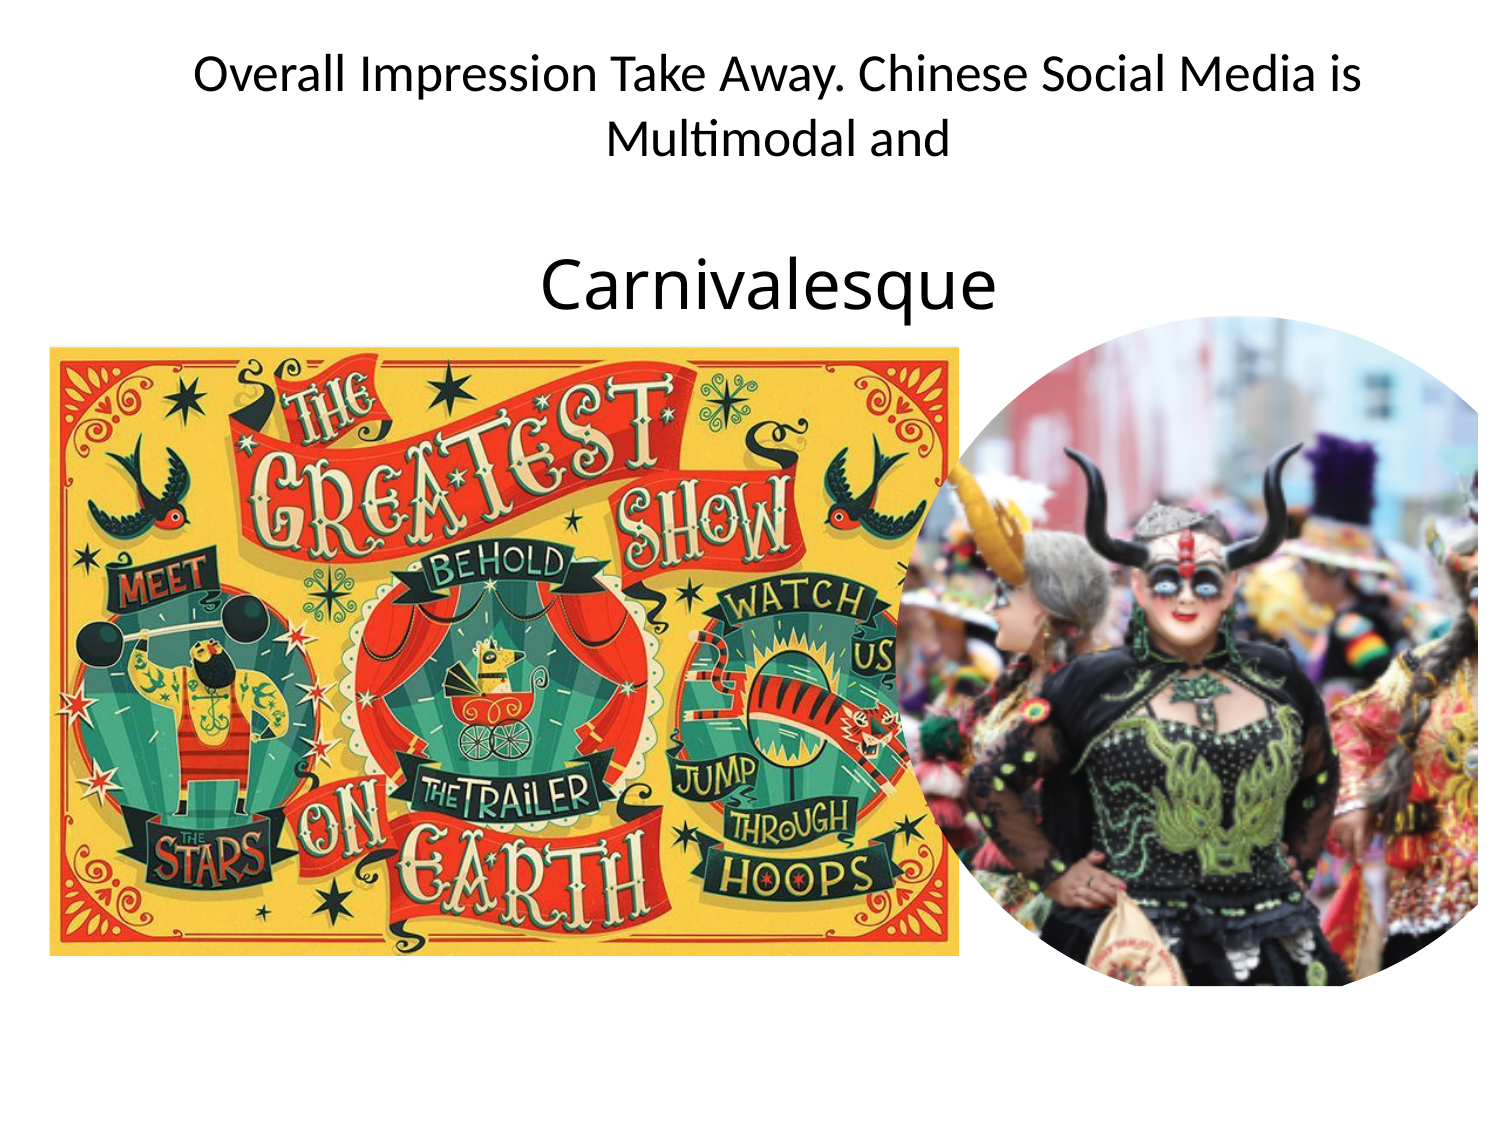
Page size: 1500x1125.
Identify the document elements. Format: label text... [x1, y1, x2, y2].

title Overall Impression Take Away. Chinese Social Media is Multimodal and Carnivalesque [102, 30, 1454, 331]
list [49, 345, 890, 957]
picture [895, 315, 1479, 987]
